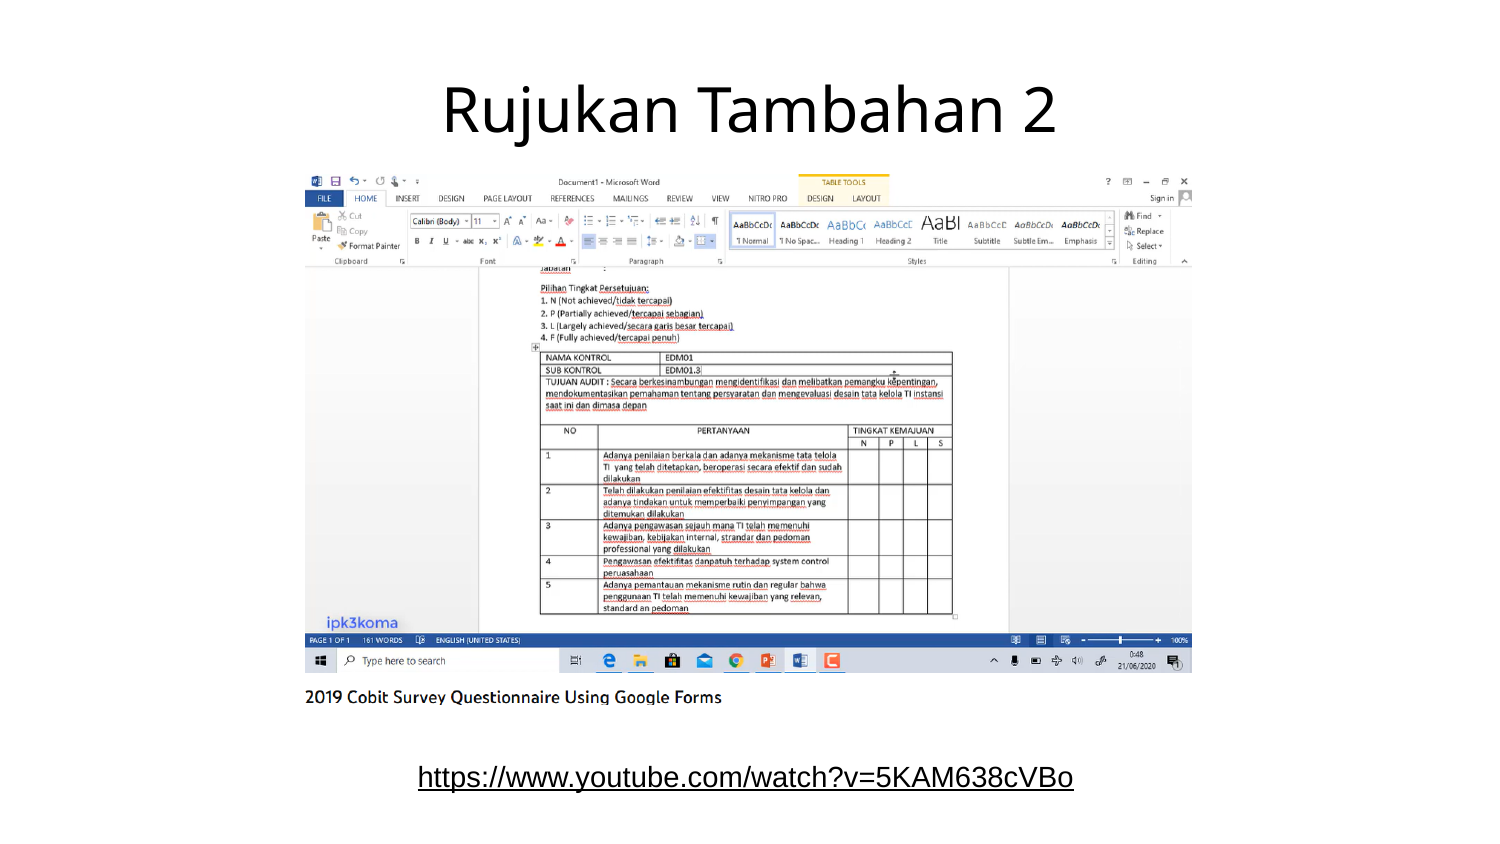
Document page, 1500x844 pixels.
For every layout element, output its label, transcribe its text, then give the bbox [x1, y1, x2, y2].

text_box https://www.youtube.com/watch?v=5KAM638cVBo [351, 750, 1149, 801]
title Rujukan Tambahan 2 [75, 67, 1425, 147]
picture [298, 164, 1202, 706]
